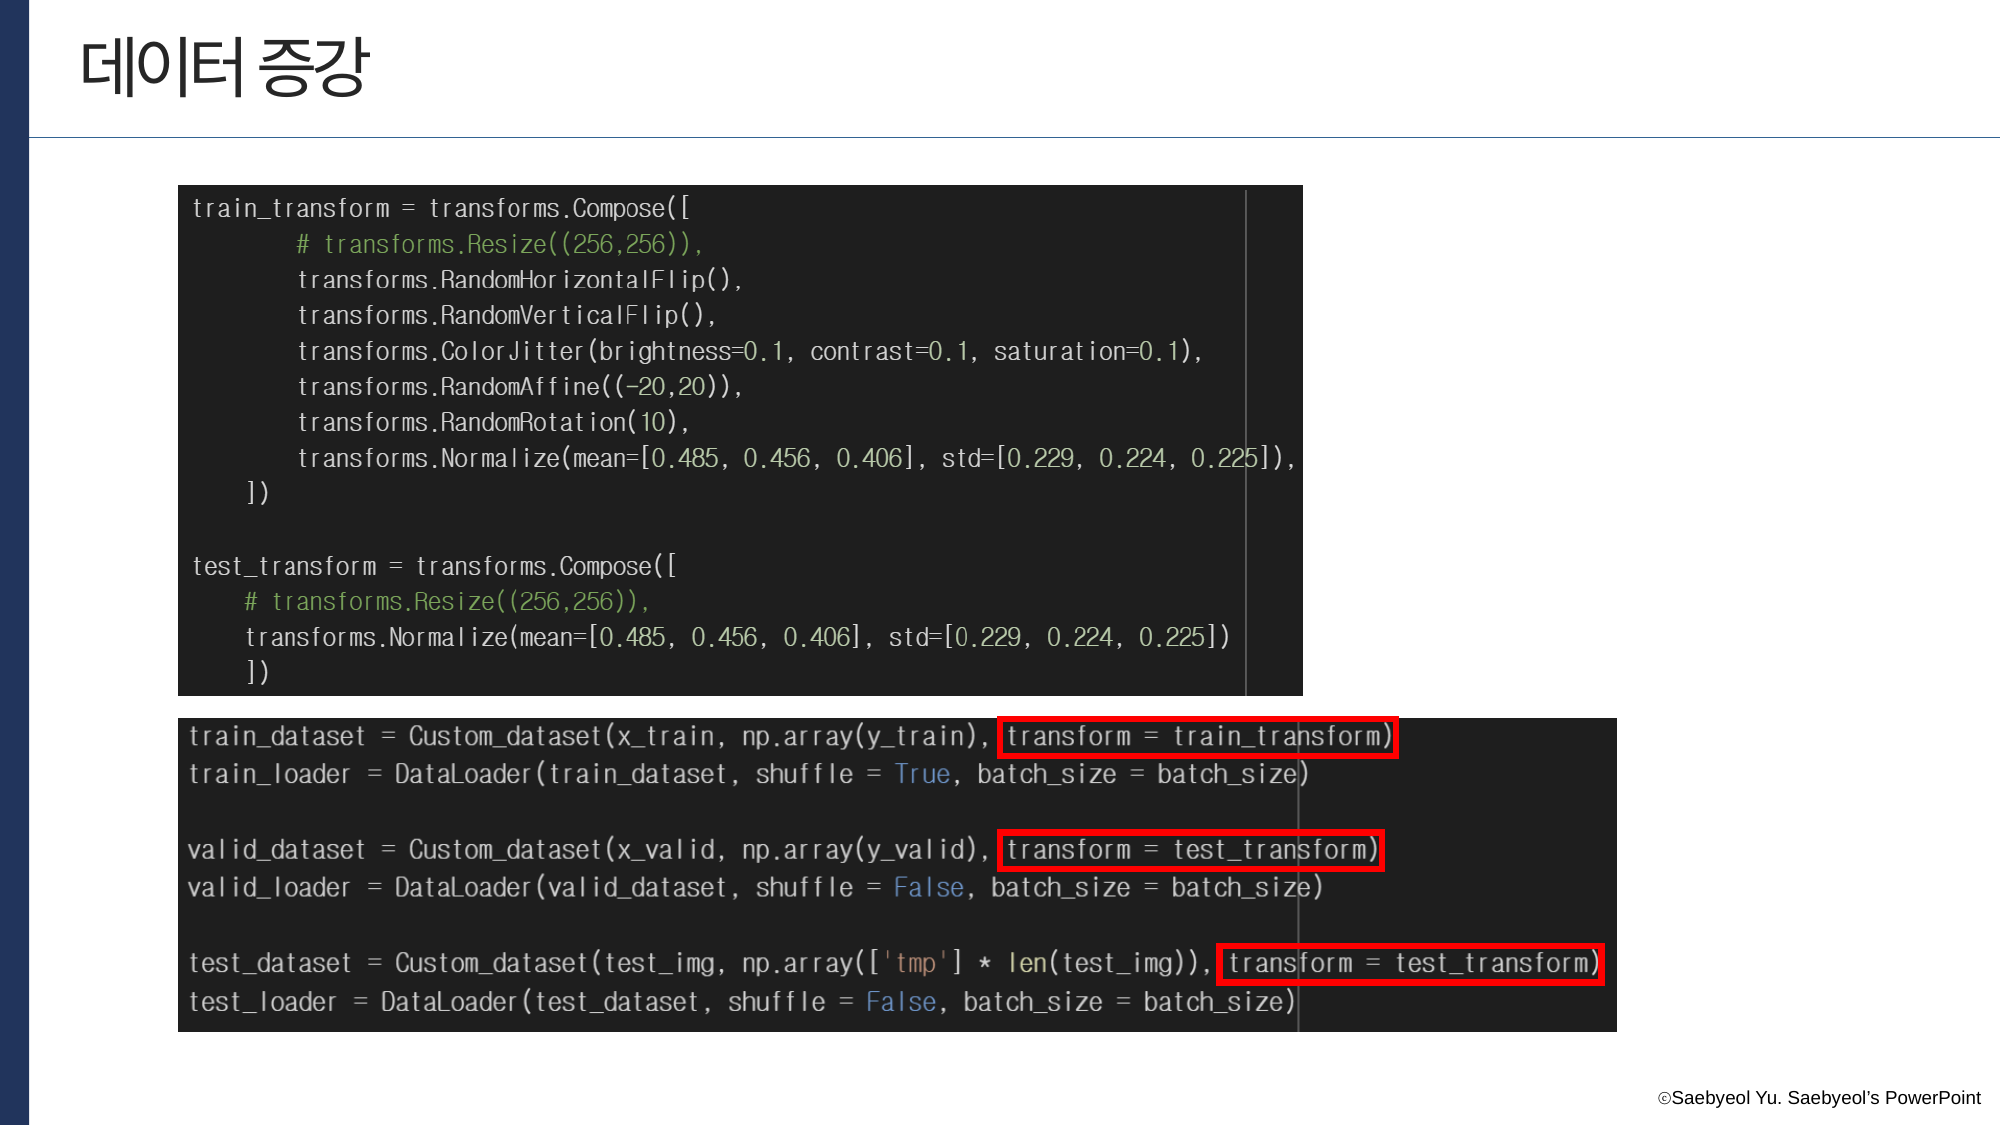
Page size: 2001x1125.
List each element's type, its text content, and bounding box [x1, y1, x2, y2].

text_box [0, 0, 30, 1125]
picture [178, 718, 1617, 1032]
picture [178, 185, 1303, 696]
text_box 데이터 증강 [63, 18, 389, 113]
